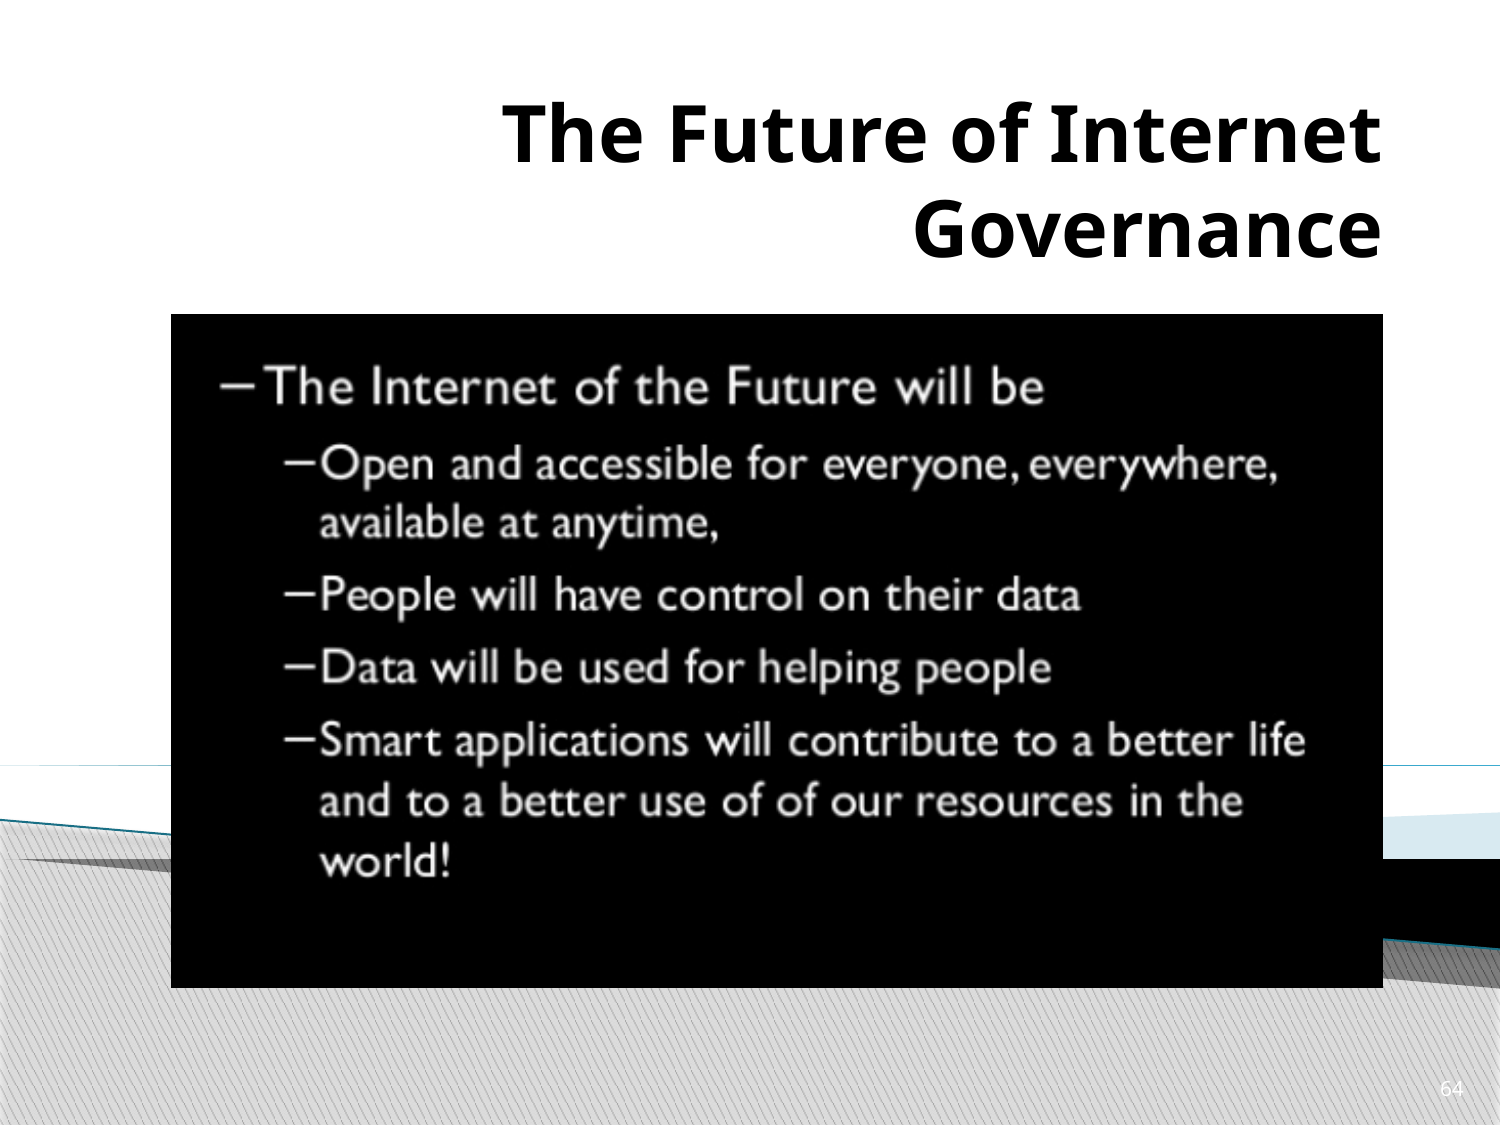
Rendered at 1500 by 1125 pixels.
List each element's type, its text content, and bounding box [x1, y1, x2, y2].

title The Future of Internet Governance [76, 30, 1399, 281]
picture [0, 314, 1500, 989]
slide_number 64 [1418, 1051, 1479, 1112]
